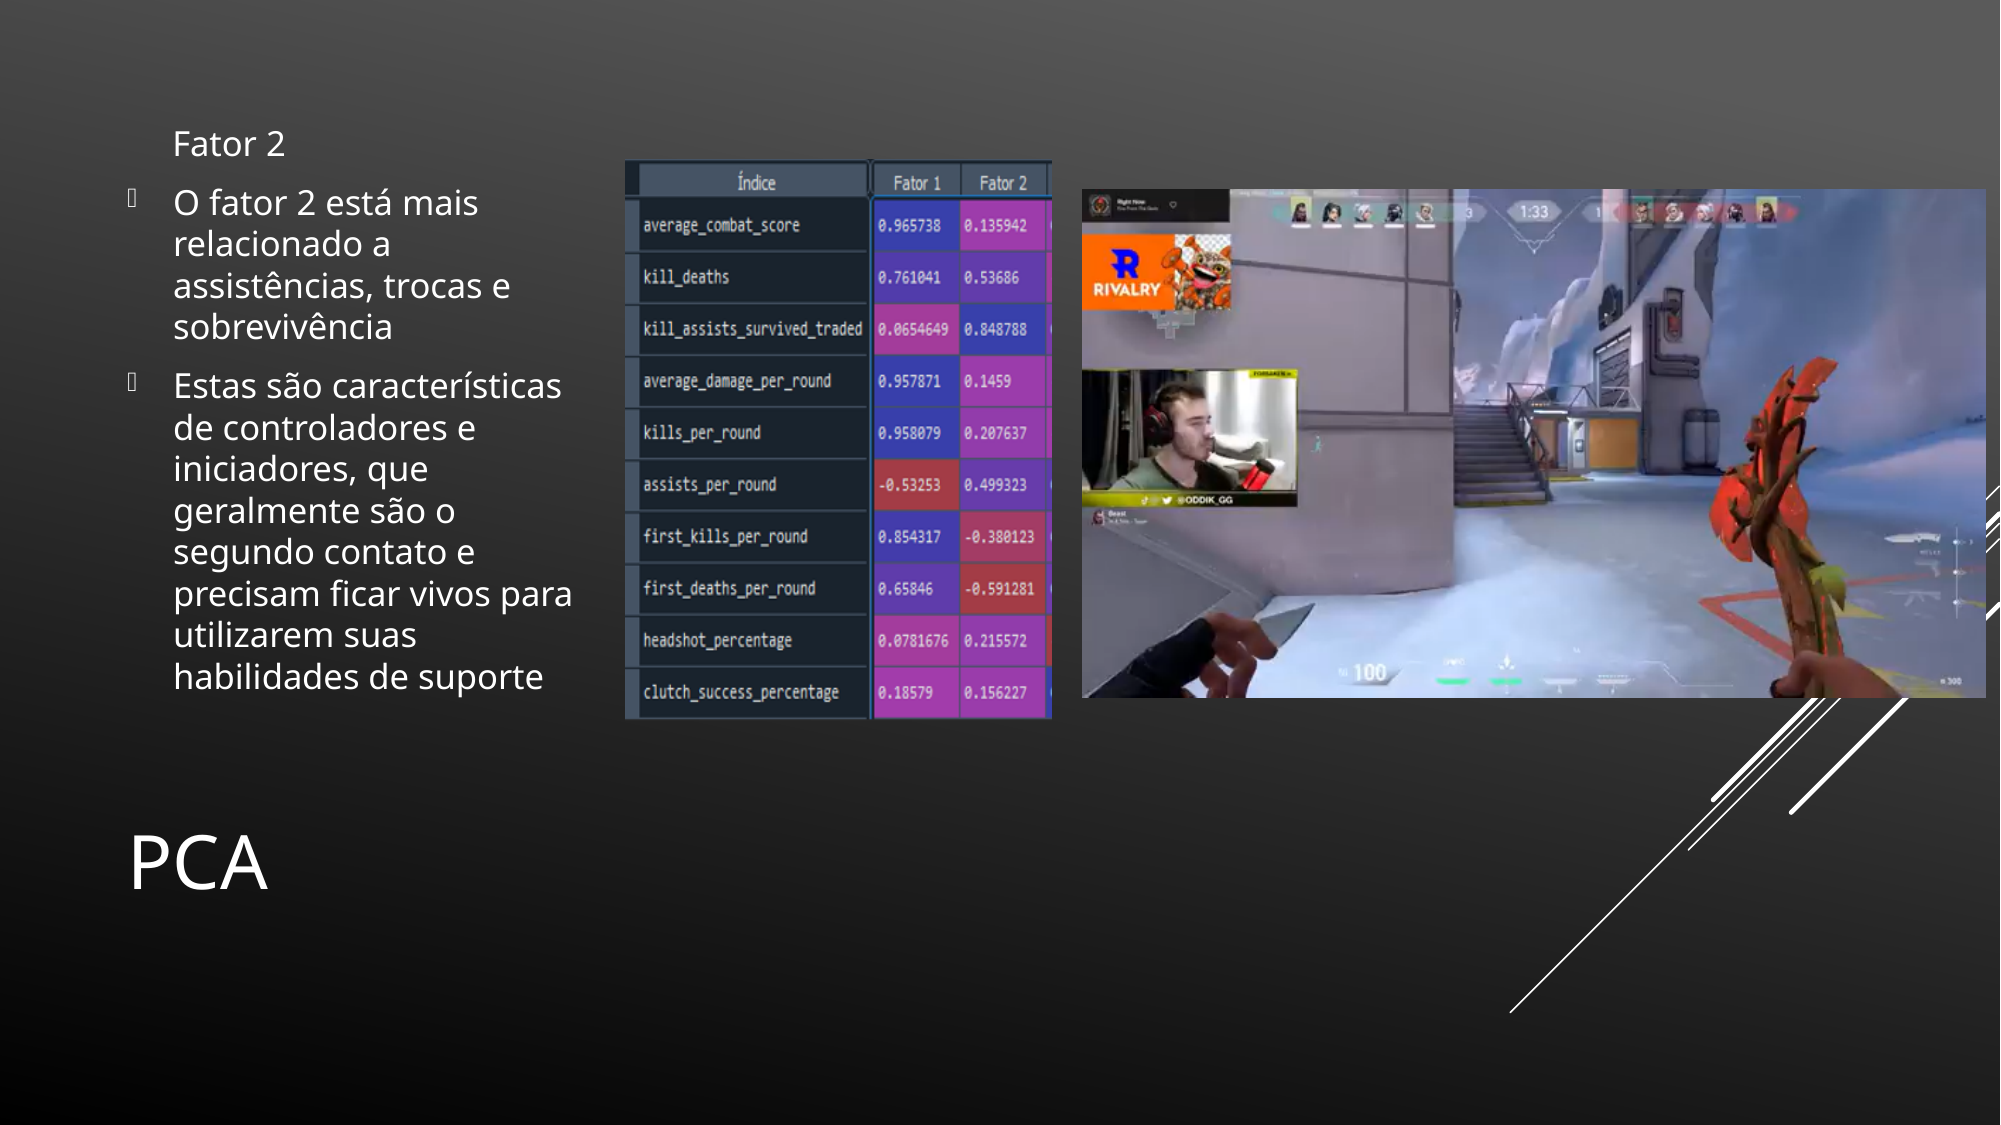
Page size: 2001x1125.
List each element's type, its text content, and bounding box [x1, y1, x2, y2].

picture [625, 159, 1052, 721]
title PCA [112, 736, 1513, 984]
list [1080, 188, 1987, 699]
list Fator 2 O fator 2 está mais relacionado a assistências, trocas e sobrevivência Estas são características de controladores e iniciadores, que geralmente são o segundo contato e precisam ficar vivos para utilizarem suas habilidades de suporte [112, 112, 596, 706]
